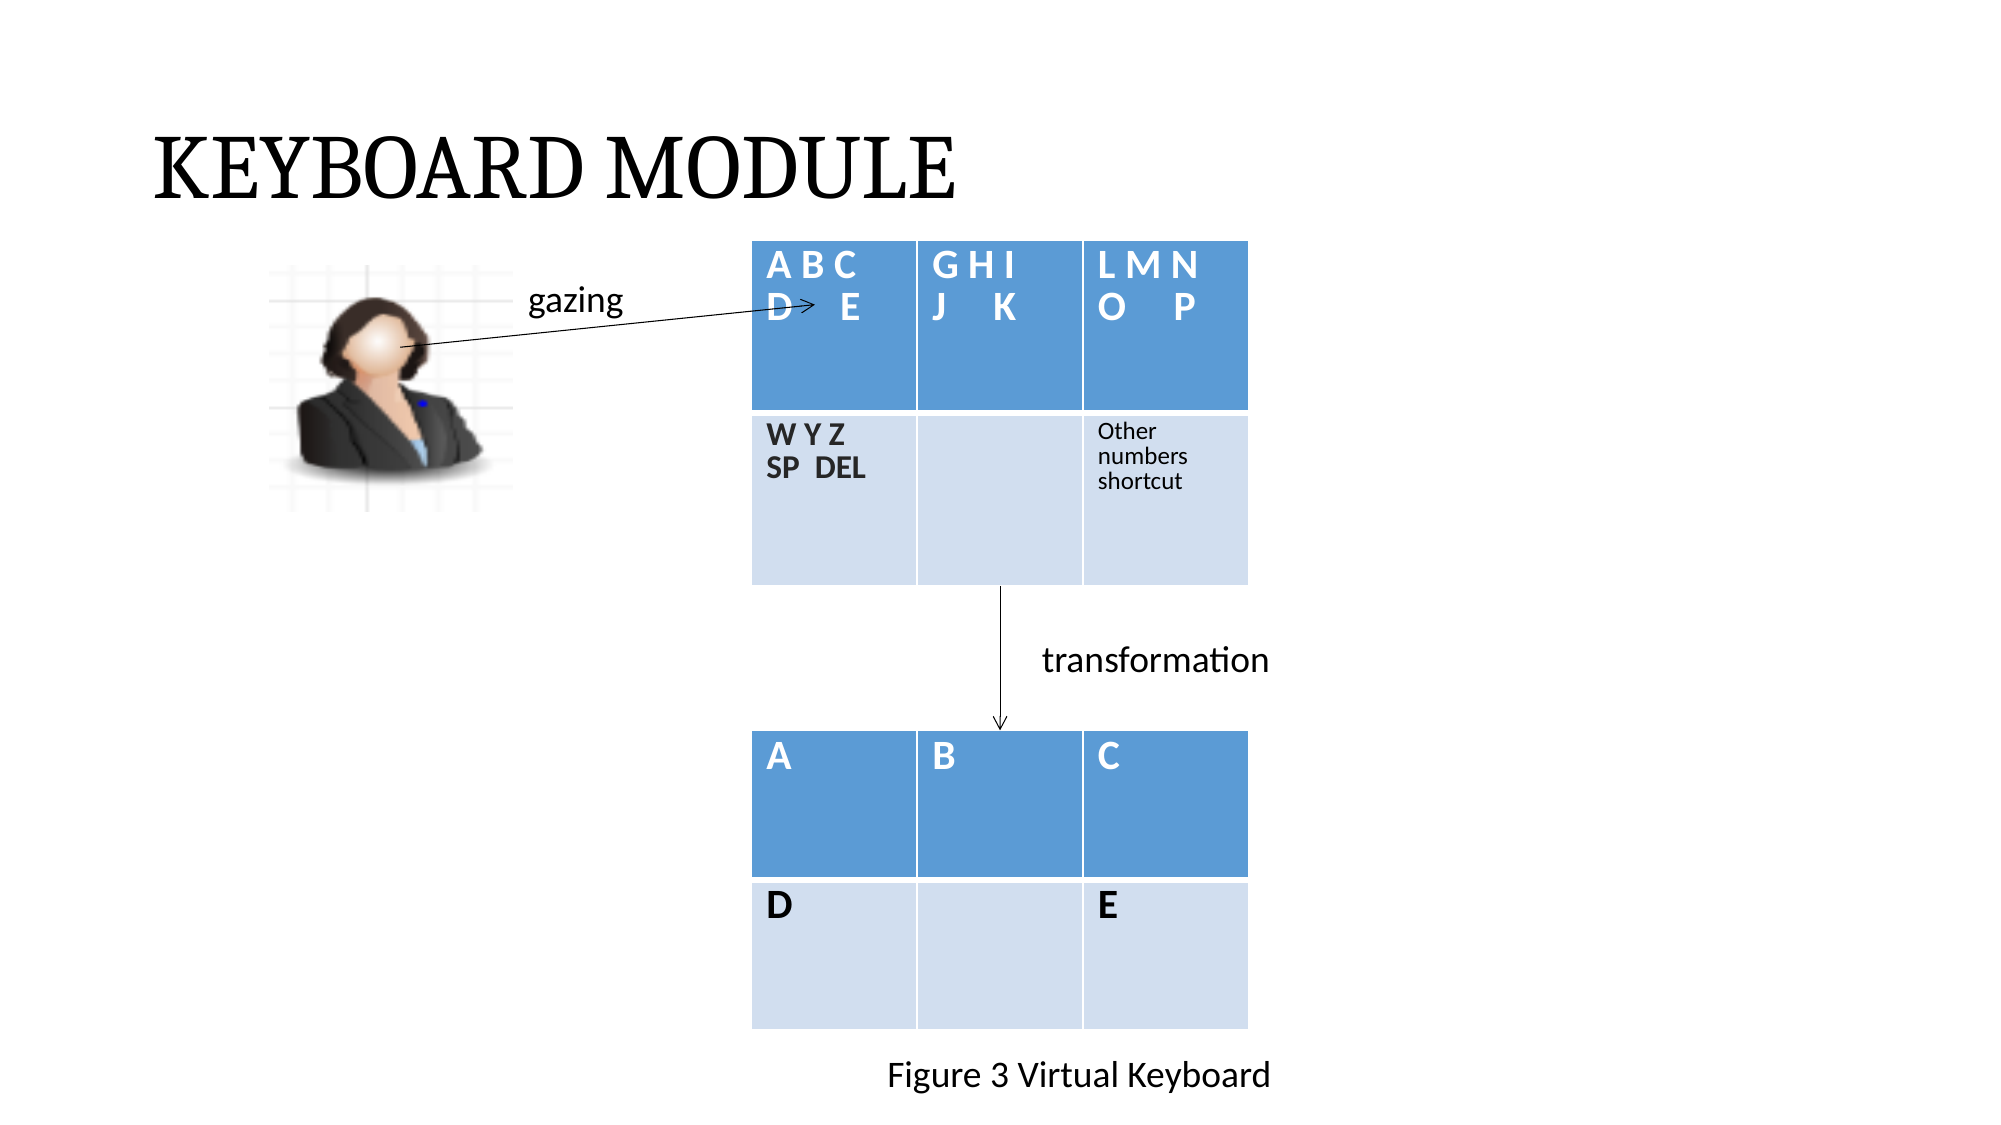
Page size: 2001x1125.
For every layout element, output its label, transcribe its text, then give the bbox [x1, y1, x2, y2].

table_header B [918, 731, 1082, 877]
table_cell Other numbers shortcut [1084, 416, 1248, 585]
title KEYBOARD MODULE [137, 59, 1863, 278]
table_cell W Y Z SP DEL [752, 416, 916, 585]
table_header L M N O P [1084, 241, 1248, 410]
text_box Figure 3 Virtual Keyboard [625, 1042, 1534, 1103]
picture [269, 265, 513, 512]
text_box gazing [513, 267, 712, 304]
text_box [400, 304, 815, 348]
text_box transformation [1027, 627, 1338, 688]
table_header C [1084, 731, 1248, 877]
table_cell [918, 416, 1082, 585]
table_cell [918, 883, 1082, 1029]
table_cell E [1084, 883, 1248, 1029]
table_cell D [752, 883, 916, 1029]
table_header G H I J K [918, 241, 1082, 410]
table_header A [752, 731, 916, 877]
table_header A B C D E [752, 241, 916, 410]
